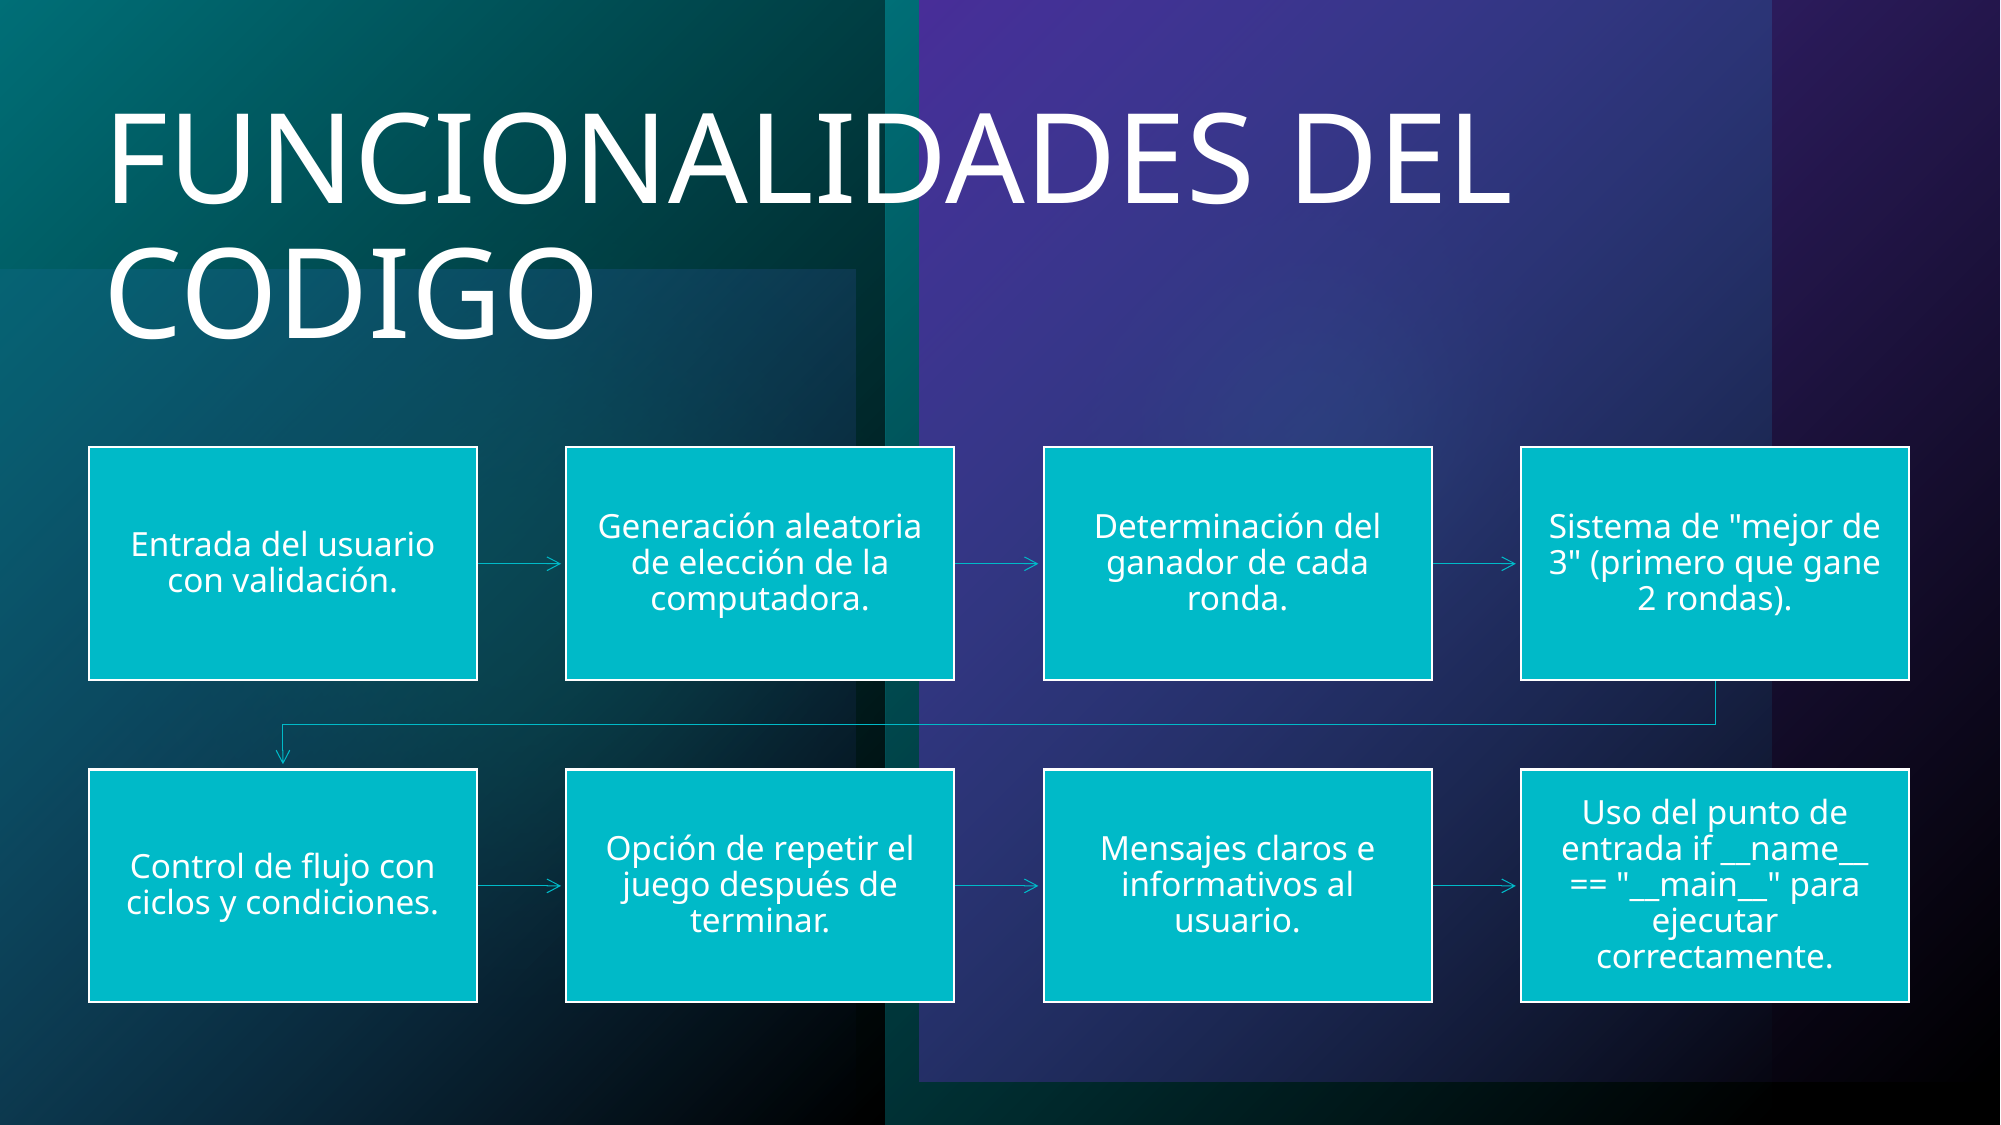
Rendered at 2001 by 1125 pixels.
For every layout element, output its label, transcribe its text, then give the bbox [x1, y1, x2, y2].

title FUNCIONALIDADES DEL CODIGO [88, 88, 1910, 386]
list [88, 414, 1910, 1035]
